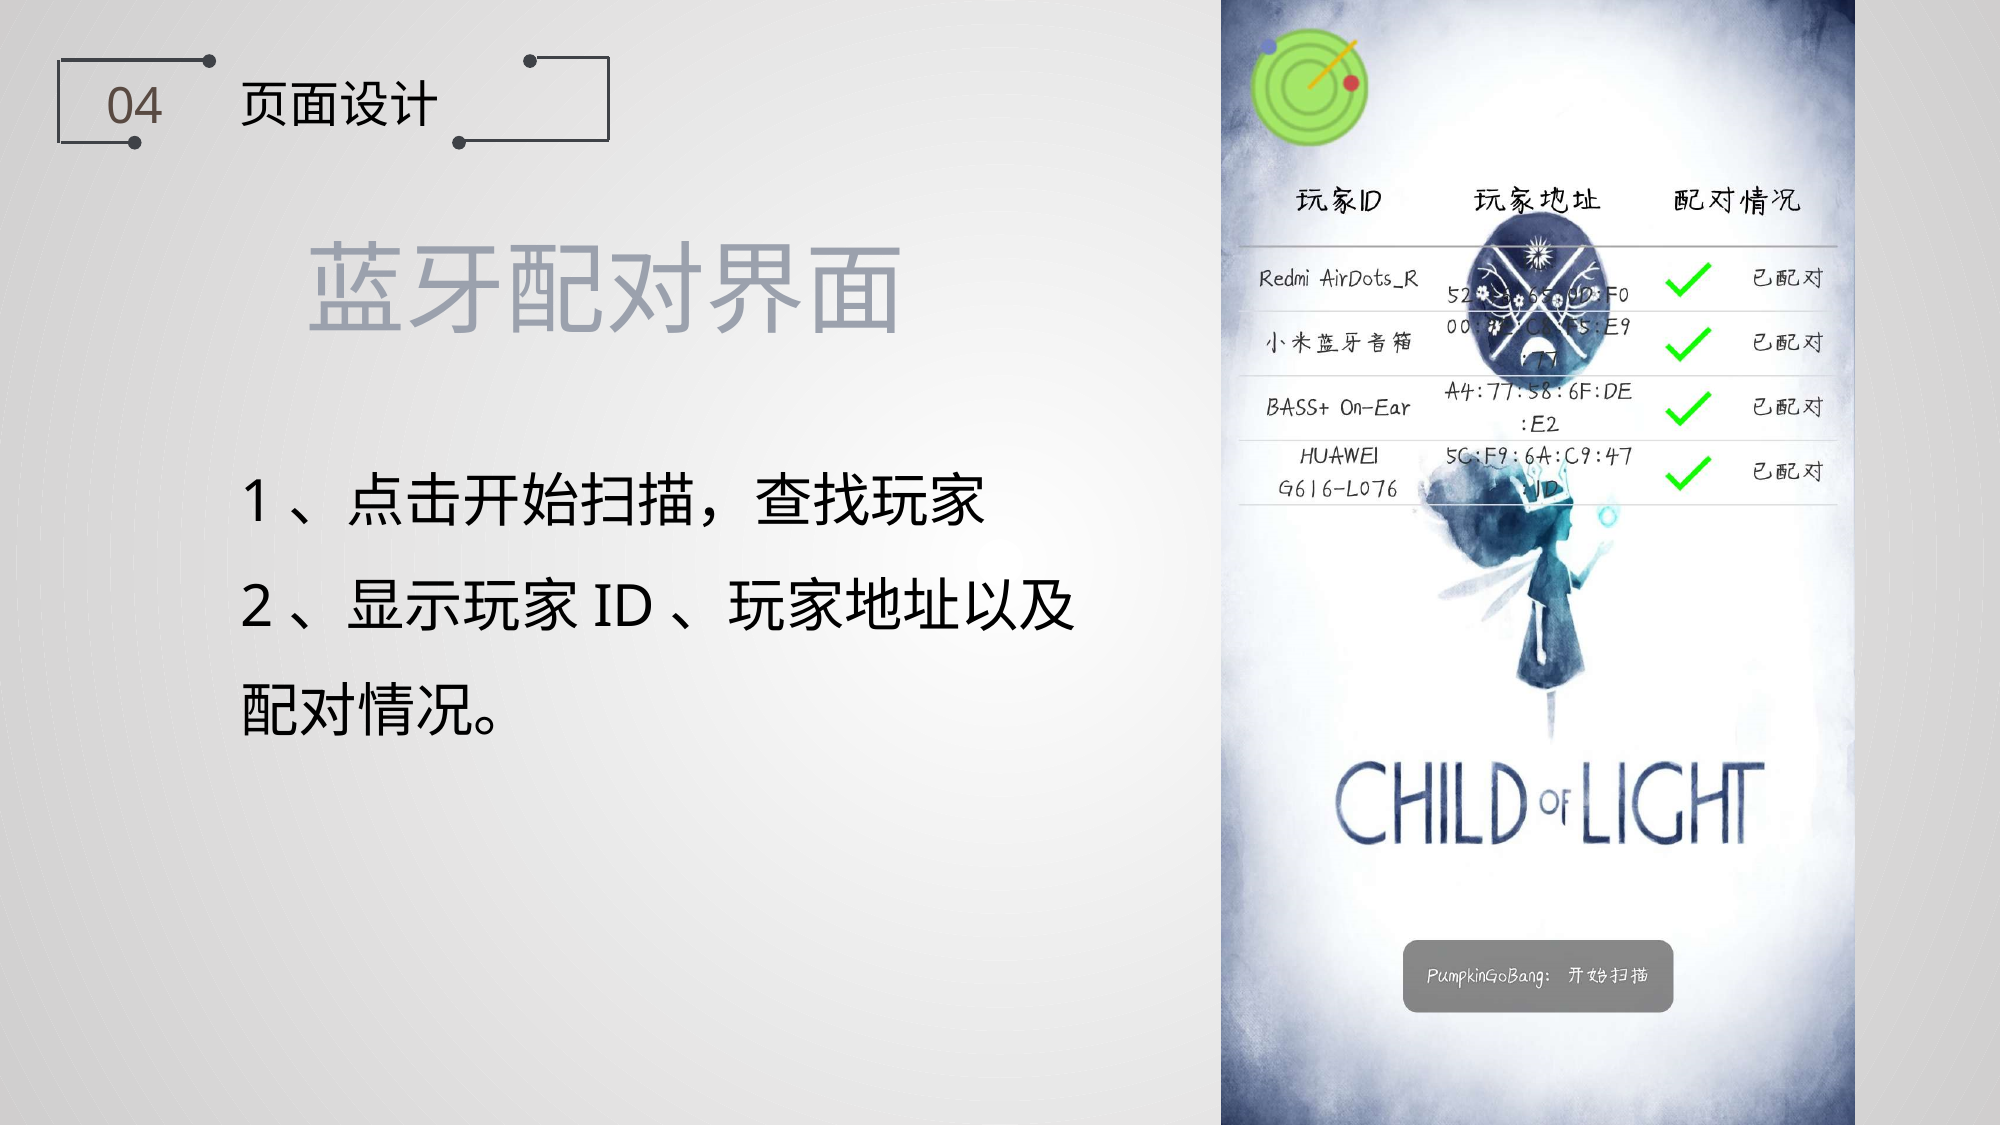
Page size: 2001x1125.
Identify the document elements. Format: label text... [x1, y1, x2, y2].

text_box 1、点击开始扫描，查找玩家 2、显示玩家ID、玩家地址以及配对情况。 [226, 420, 1099, 751]
text_box 蓝牙配对界面 [305, 225, 1221, 346]
text_box [712, 346, 1221, 1039]
picture [1221, 0, 1855, 1125]
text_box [58, 54, 609, 150]
